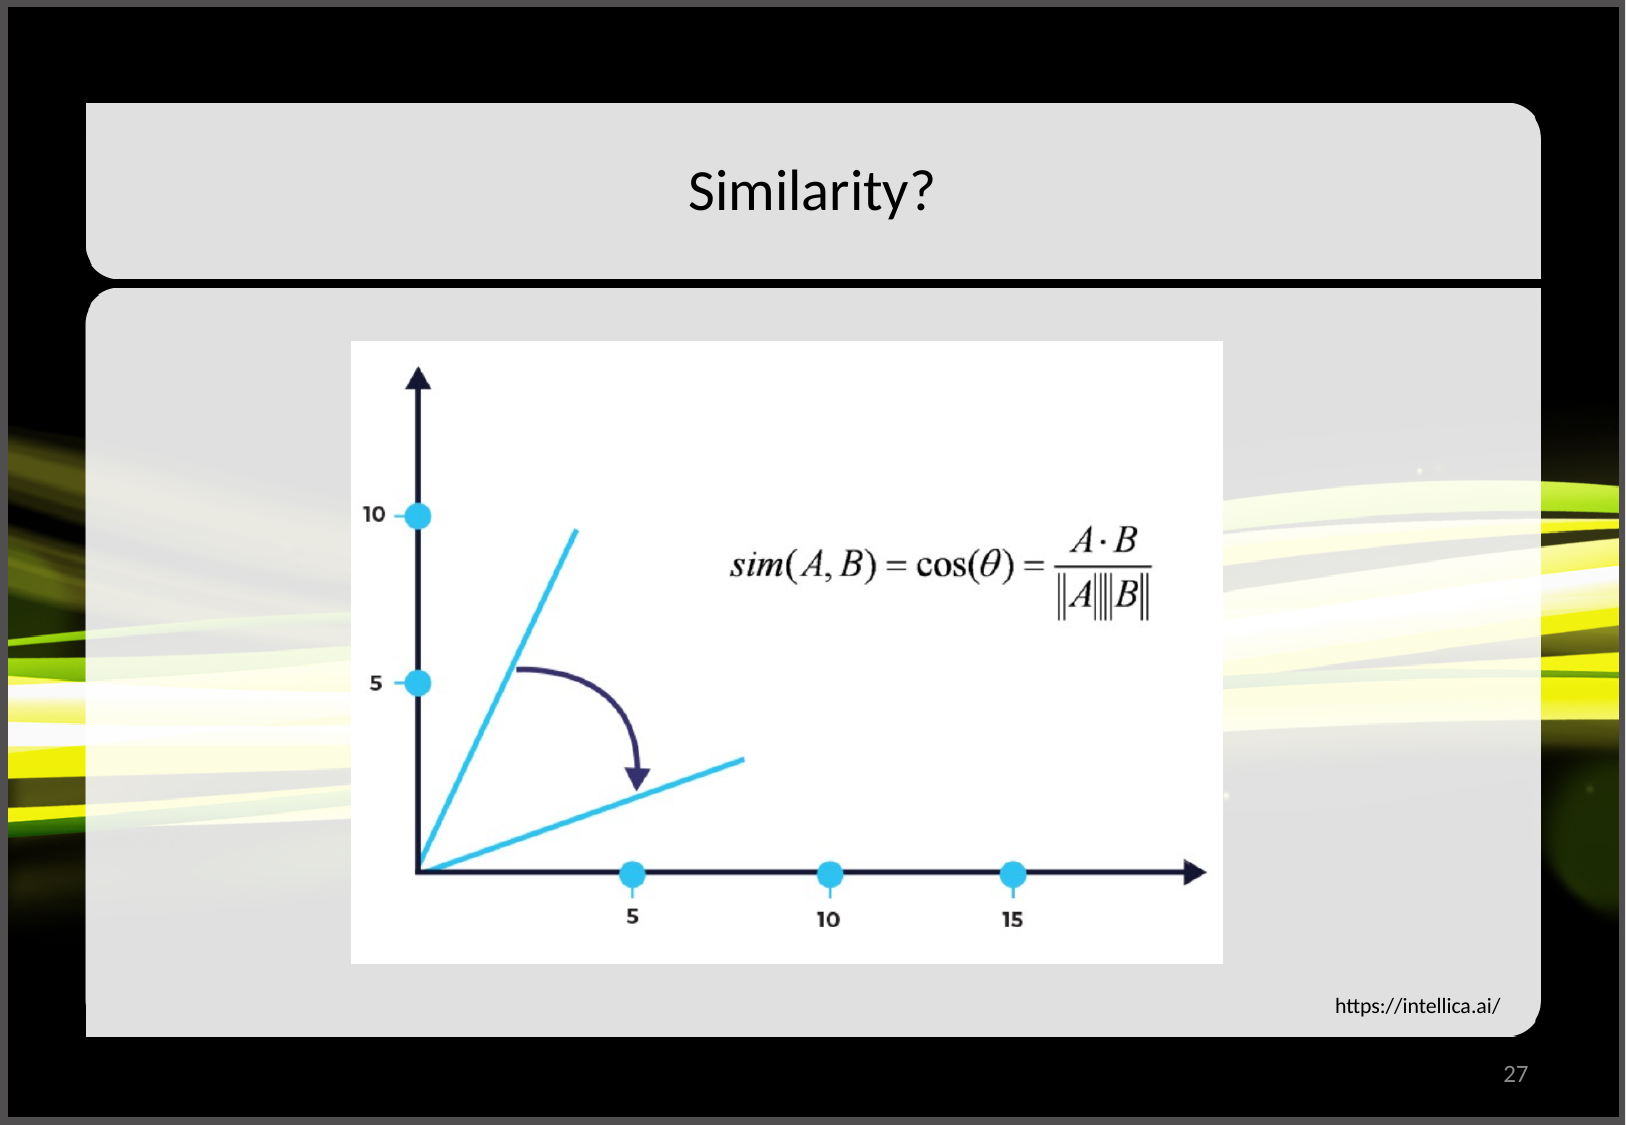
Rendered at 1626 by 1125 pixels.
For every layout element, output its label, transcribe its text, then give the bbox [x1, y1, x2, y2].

text_box https://intellica.ai/ [1320, 984, 1625, 1025]
picture [0, 0, 1626, 1125]
slide_number 27 [1164, 1042, 1544, 1103]
title Similarity? [80, 107, 1544, 266]
